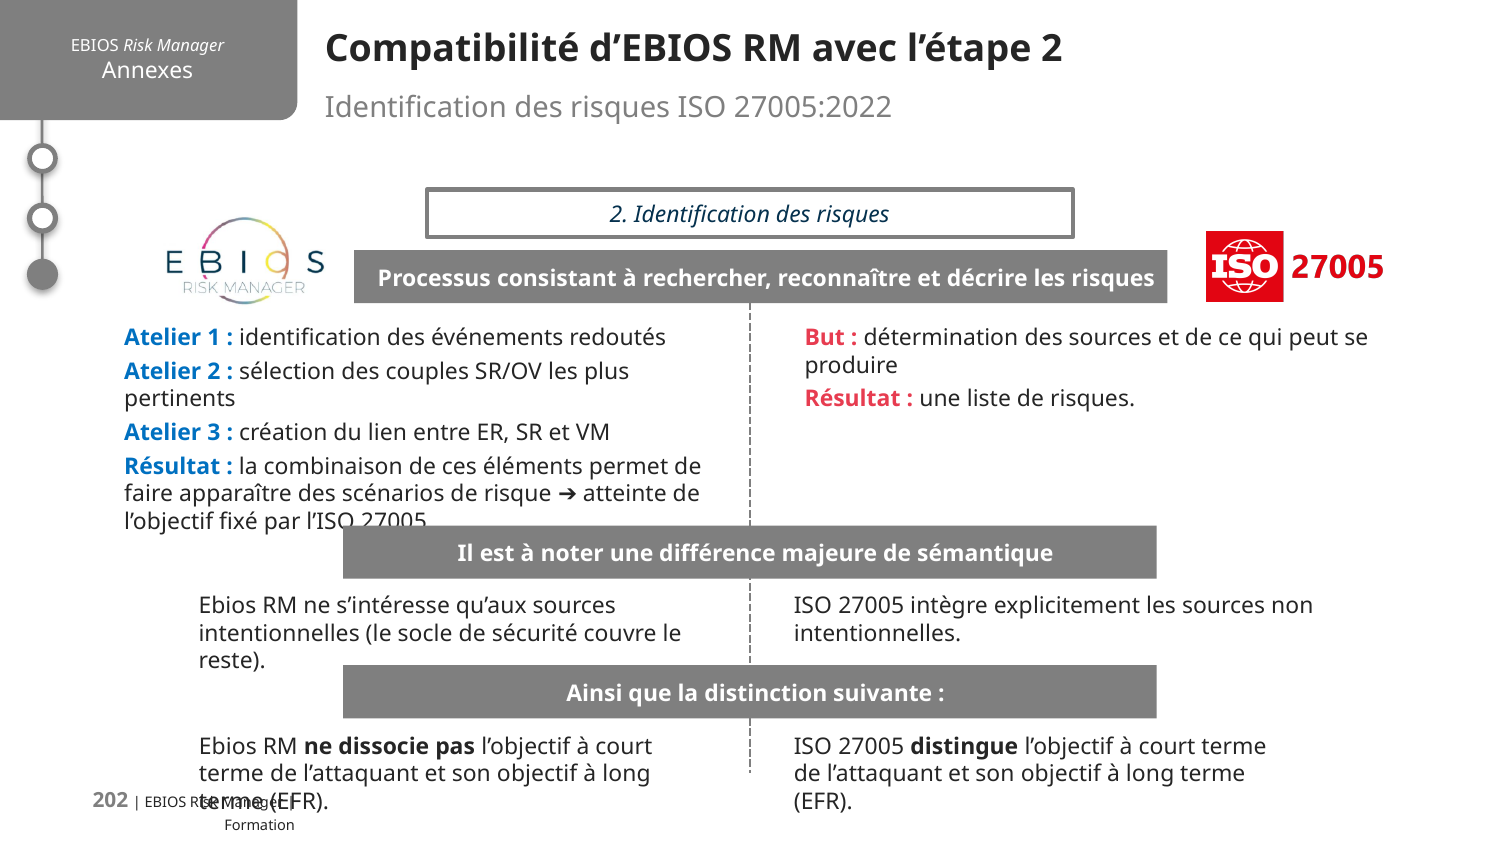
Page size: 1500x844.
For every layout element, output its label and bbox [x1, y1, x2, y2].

text_box [425, 187, 1075, 239]
picture [1206, 230, 1395, 302]
text_box [122, 322, 714, 511]
text_box [324, 88, 1381, 124]
picture [160, 214, 327, 310]
text_box [324, 23, 1447, 69]
text_box [197, 249, 1383, 774]
text_box [792, 731, 1295, 807]
text_box [197, 731, 700, 807]
text_box [803, 322, 1394, 439]
